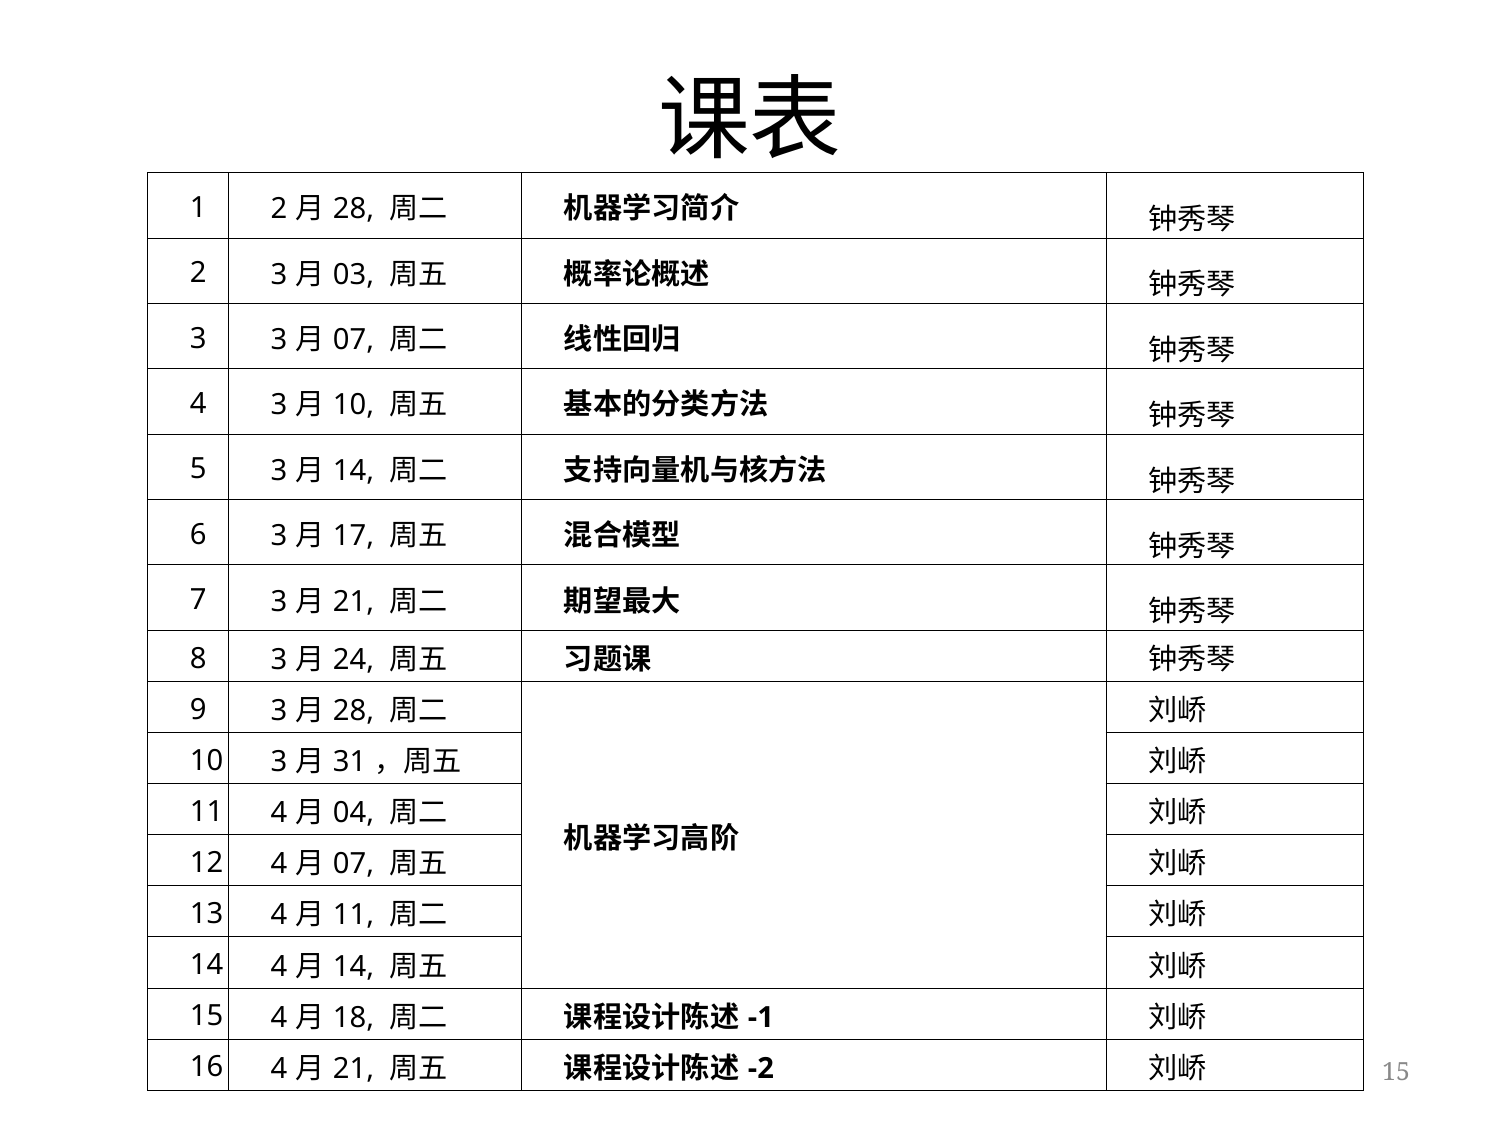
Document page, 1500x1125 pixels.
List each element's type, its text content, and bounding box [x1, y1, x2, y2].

table_cell 13 [148, 886, 228, 936]
table_header 1 [148, 173, 228, 238]
table_cell 机器学习高阶 [522, 682, 1106, 988]
table_cell 刘峤 [1107, 989, 1363, 1039]
table_header 钟秀琴 [1107, 173, 1363, 238]
title 课表 [75, 20, 1425, 208]
table_cell 线性回归 [522, 304, 1106, 368]
table_cell 8 [148, 631, 228, 681]
table_cell 3月17, 周五 [229, 500, 521, 564]
table_cell 3月10, 周五 [229, 369, 521, 434]
table_cell 3月14, 周二 [229, 435, 521, 499]
table_cell 刘峤 [1107, 682, 1363, 732]
table_cell 支持向量机与核方法 [522, 435, 1106, 499]
slide_number 15 [1074, 1042, 1425, 1103]
table_cell 刘峤 [1107, 1040, 1363, 1090]
table_cell 5 [148, 435, 228, 499]
table_cell 习题课 [522, 631, 1106, 681]
table_cell 4月18, 周二 [229, 989, 521, 1039]
table_cell 15 [148, 989, 228, 1039]
table_cell 概率论概述 [522, 239, 1106, 303]
table_cell 4月11, 周二 [229, 886, 521, 936]
table_cell 2 [148, 239, 228, 303]
table_cell 钟秀琴 [1107, 631, 1363, 681]
table_cell 钟秀琴 [1107, 369, 1363, 434]
table_cell 14 [148, 937, 228, 988]
table_cell 4月07, 周五 [229, 835, 521, 885]
table_cell 4月21, 周五 [229, 1040, 521, 1090]
table_cell 3月03, 周五 [229, 239, 521, 303]
table_cell 4月14, 周五 [229, 937, 521, 988]
table_header 机器学习简介 [522, 173, 1106, 238]
table_cell 4 [148, 369, 228, 434]
table_cell 期望最大 [522, 565, 1106, 630]
table_cell 4月04, 周二 [229, 784, 521, 834]
table_cell 基本的分类方法 [522, 369, 1106, 434]
table_cell 3 [148, 304, 228, 368]
table_cell 7 [148, 565, 228, 630]
table_cell 钟秀琴 [1107, 239, 1363, 303]
table_cell 11 [148, 784, 228, 834]
table_cell 3月28, 周二 [229, 682, 521, 732]
table_cell 钟秀琴 [1107, 565, 1363, 630]
table_cell 钟秀琴 [1107, 500, 1363, 564]
table_cell 3月21, 周二 [229, 565, 521, 630]
table_cell 刘峤 [1107, 784, 1363, 834]
table_cell 课程设计陈述-1 [522, 989, 1106, 1039]
table_cell 3月31，周五 [229, 733, 521, 783]
table_cell 刘峤 [1107, 835, 1363, 885]
table_cell 刘峤 [1107, 733, 1363, 783]
table_cell 3月24, 周五 [229, 631, 521, 681]
table_cell 刘峤 [1107, 937, 1363, 988]
table_header 2月28, 周二 [229, 173, 521, 238]
table_cell 3月07, 周二 [229, 304, 521, 368]
table_cell 10 [148, 733, 228, 783]
table_cell 钟秀琴 [1107, 304, 1363, 368]
table_cell 混合模型 [522, 500, 1106, 564]
table_cell 刘峤 [1107, 886, 1363, 936]
table_cell 9 [148, 682, 228, 732]
table_cell 16 [148, 1040, 228, 1090]
table_cell 12 [148, 835, 228, 885]
table_cell 课程设计陈述-2 [522, 1040, 1106, 1090]
table_cell 钟秀琴 [1107, 435, 1363, 499]
table_cell 6 [148, 500, 228, 564]
